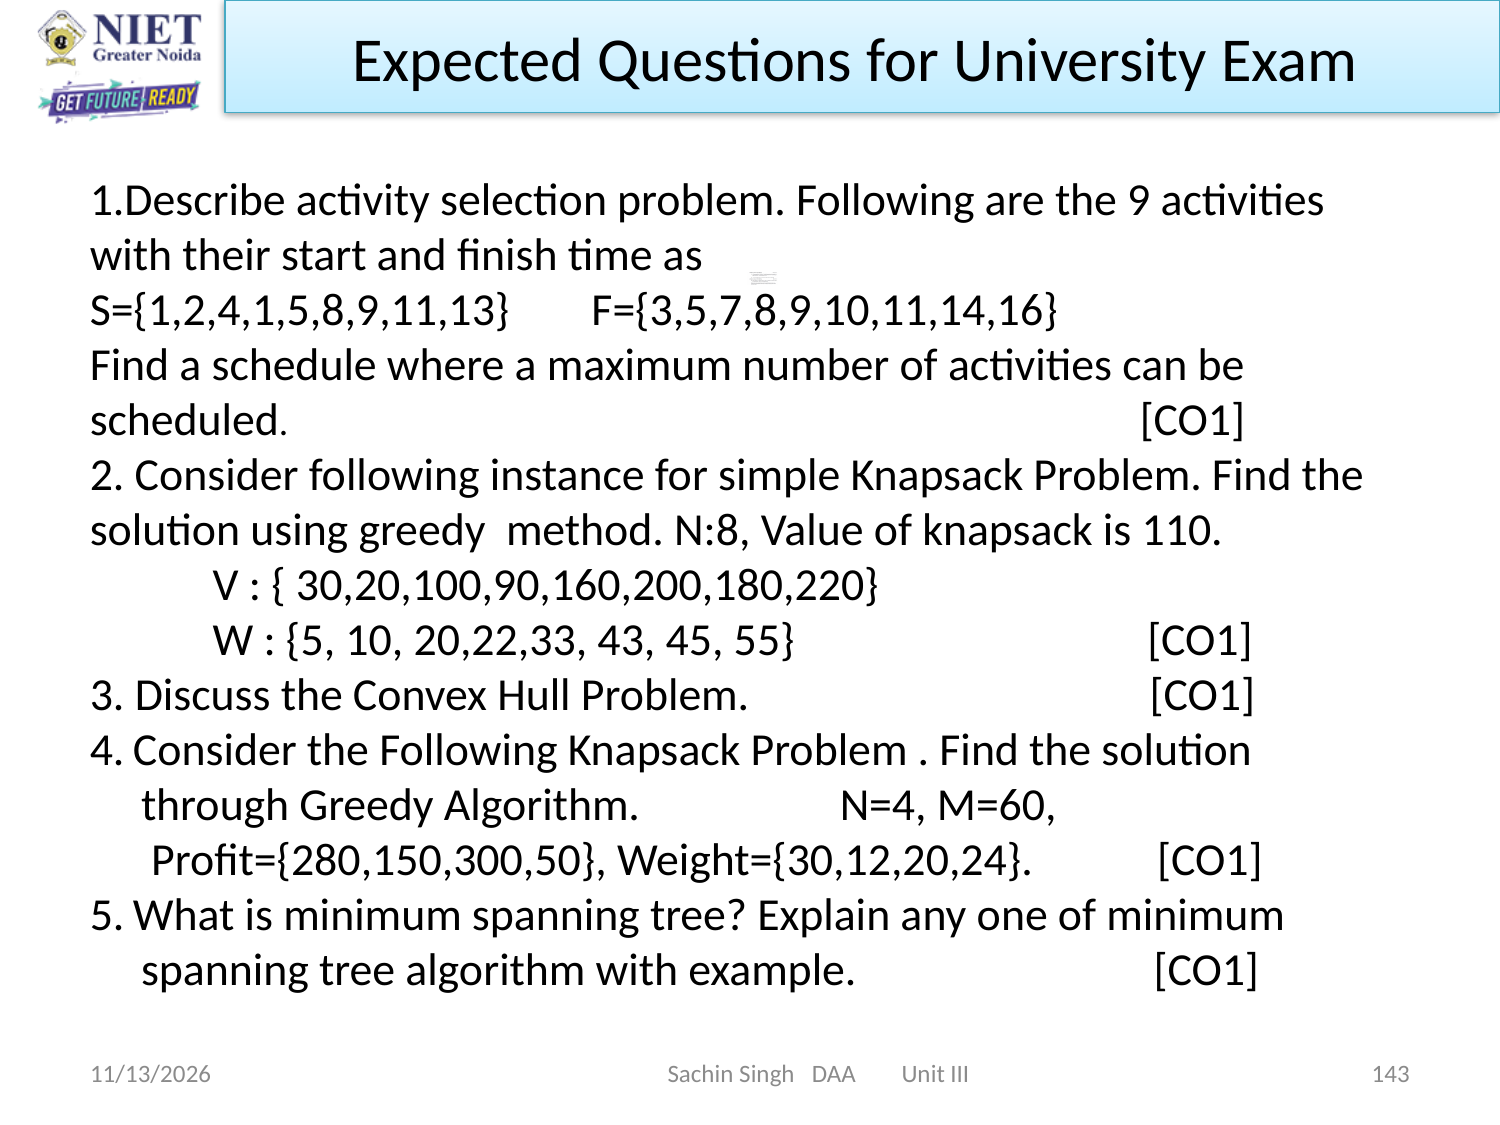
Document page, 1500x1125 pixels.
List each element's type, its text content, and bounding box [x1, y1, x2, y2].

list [747, 271, 778, 285]
picture [0, 0, 238, 135]
slide_number 143 [1400, 1042, 1425, 1103]
text_box 1.Describe activity selection problem. Following are the 9 activities with their start and finish time as S={1,2,4,1,5,8,9,11,13} F={3,5,7,8,9,10,11,14,16} Find a schedule where a maximum number of activities can be scheduled. [CO1] 2. Consider following instance for simple Knapsack Problem. Find the solution using greedy method. N:8, Value of knapsack is 110. V : { 30,20,100,90,160,200,180,220} W : {5, 10, 20,22,33, 43, 45, 55} [CO1] 3. Discuss the Convex Hull Problem. [CO1] 4. Consider the Following Knapsack Problem . Find the solution through Greedy Algorithm. N=4, M=60, Profit={280,150,300,50}, Weight={30,12,20,24}. [CO1] 5. What is minimum spanning tree? Explain any one of minimum spanning tree algorithm with example. [CO1] [75, 162, 1400, 1125]
text_box [187, 701, 1325, 761]
text_box Expected Questions for University Exam [238, 0, 1500, 113]
